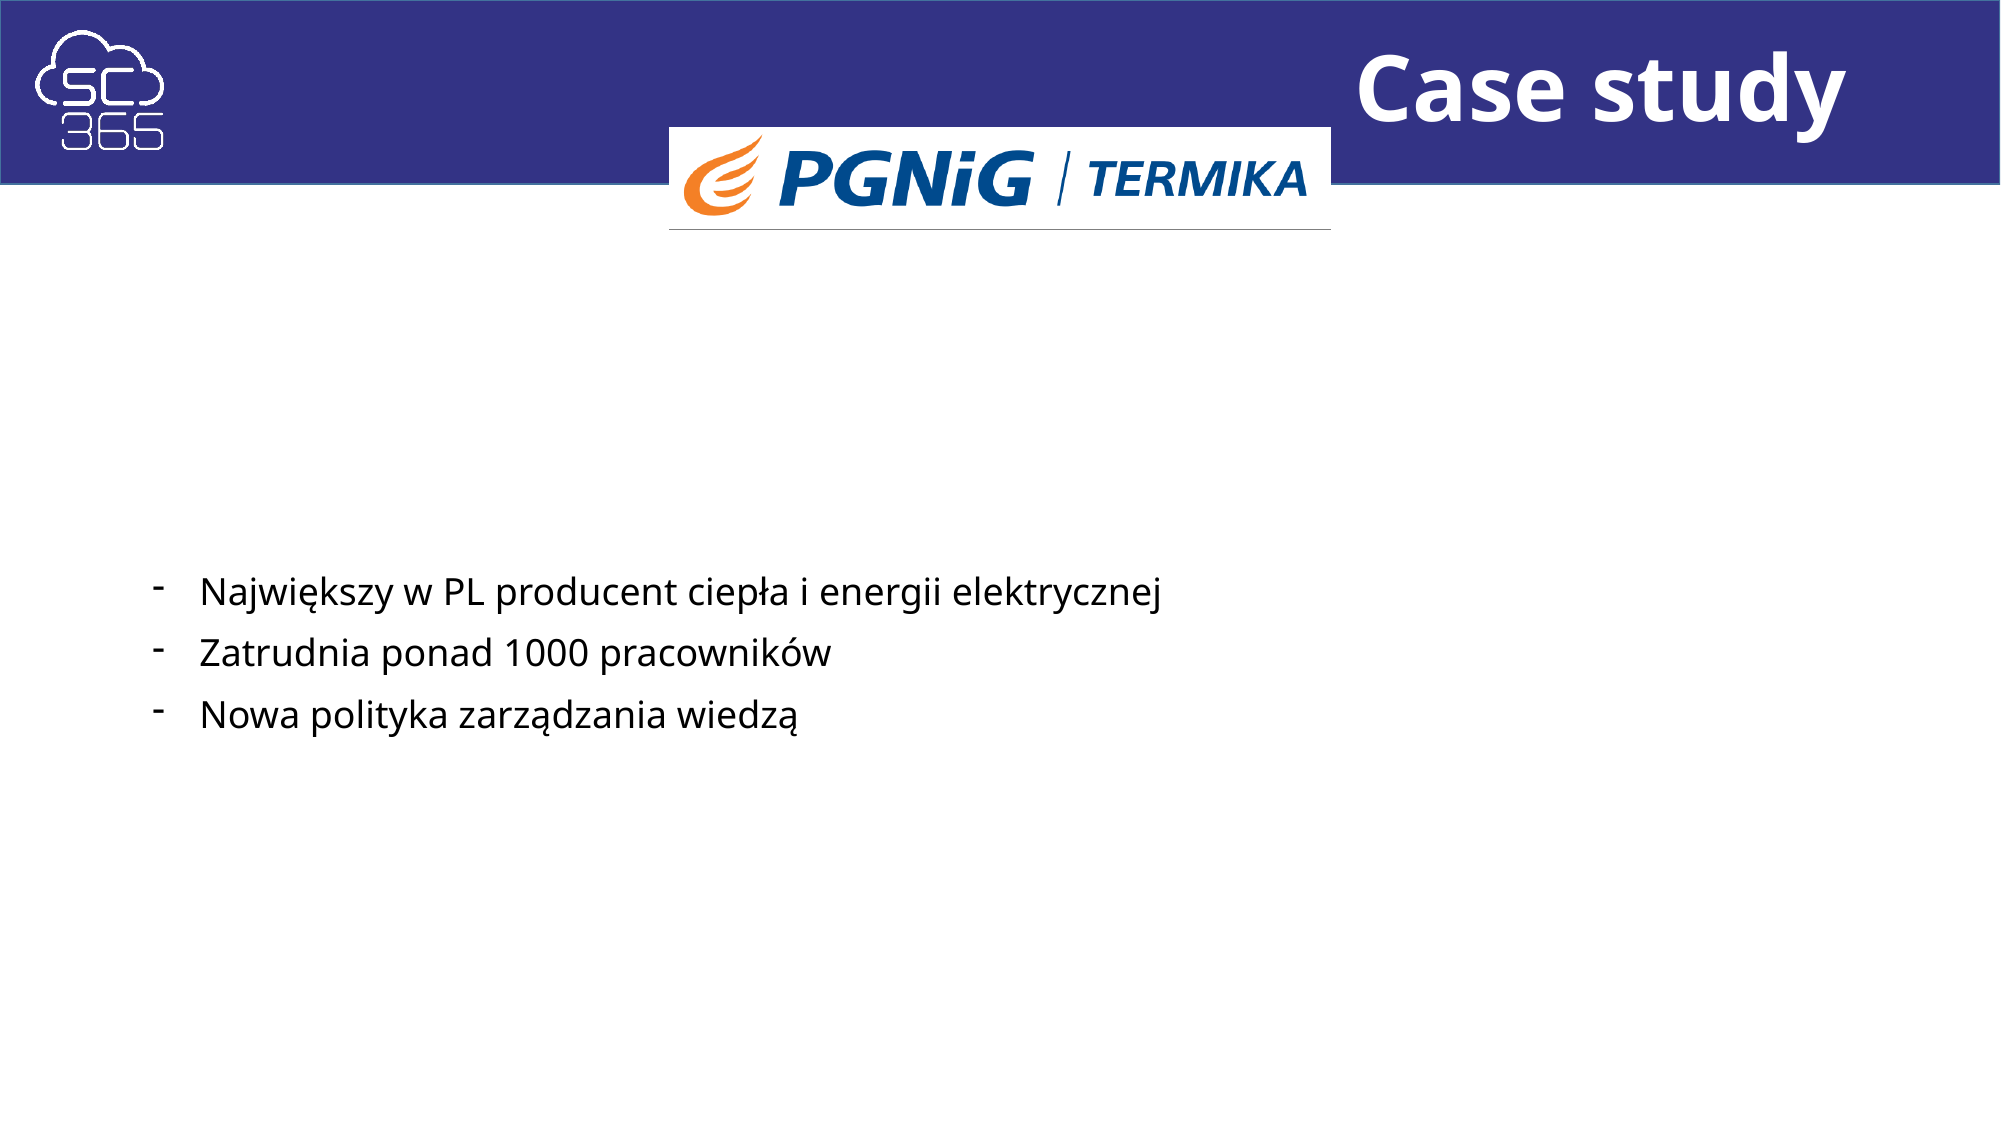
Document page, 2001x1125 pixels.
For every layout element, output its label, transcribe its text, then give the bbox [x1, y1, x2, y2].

list Największy w PL producent ciepła i energii elektrycznej Zatrudnia ponad 1000 pracowników Nowa polityka zarządzania wiedzą [137, 565, 1863, 1014]
picture [35, 30, 137, 150]
picture [669, 127, 1331, 230]
title Case study [137, 5, 1863, 179]
